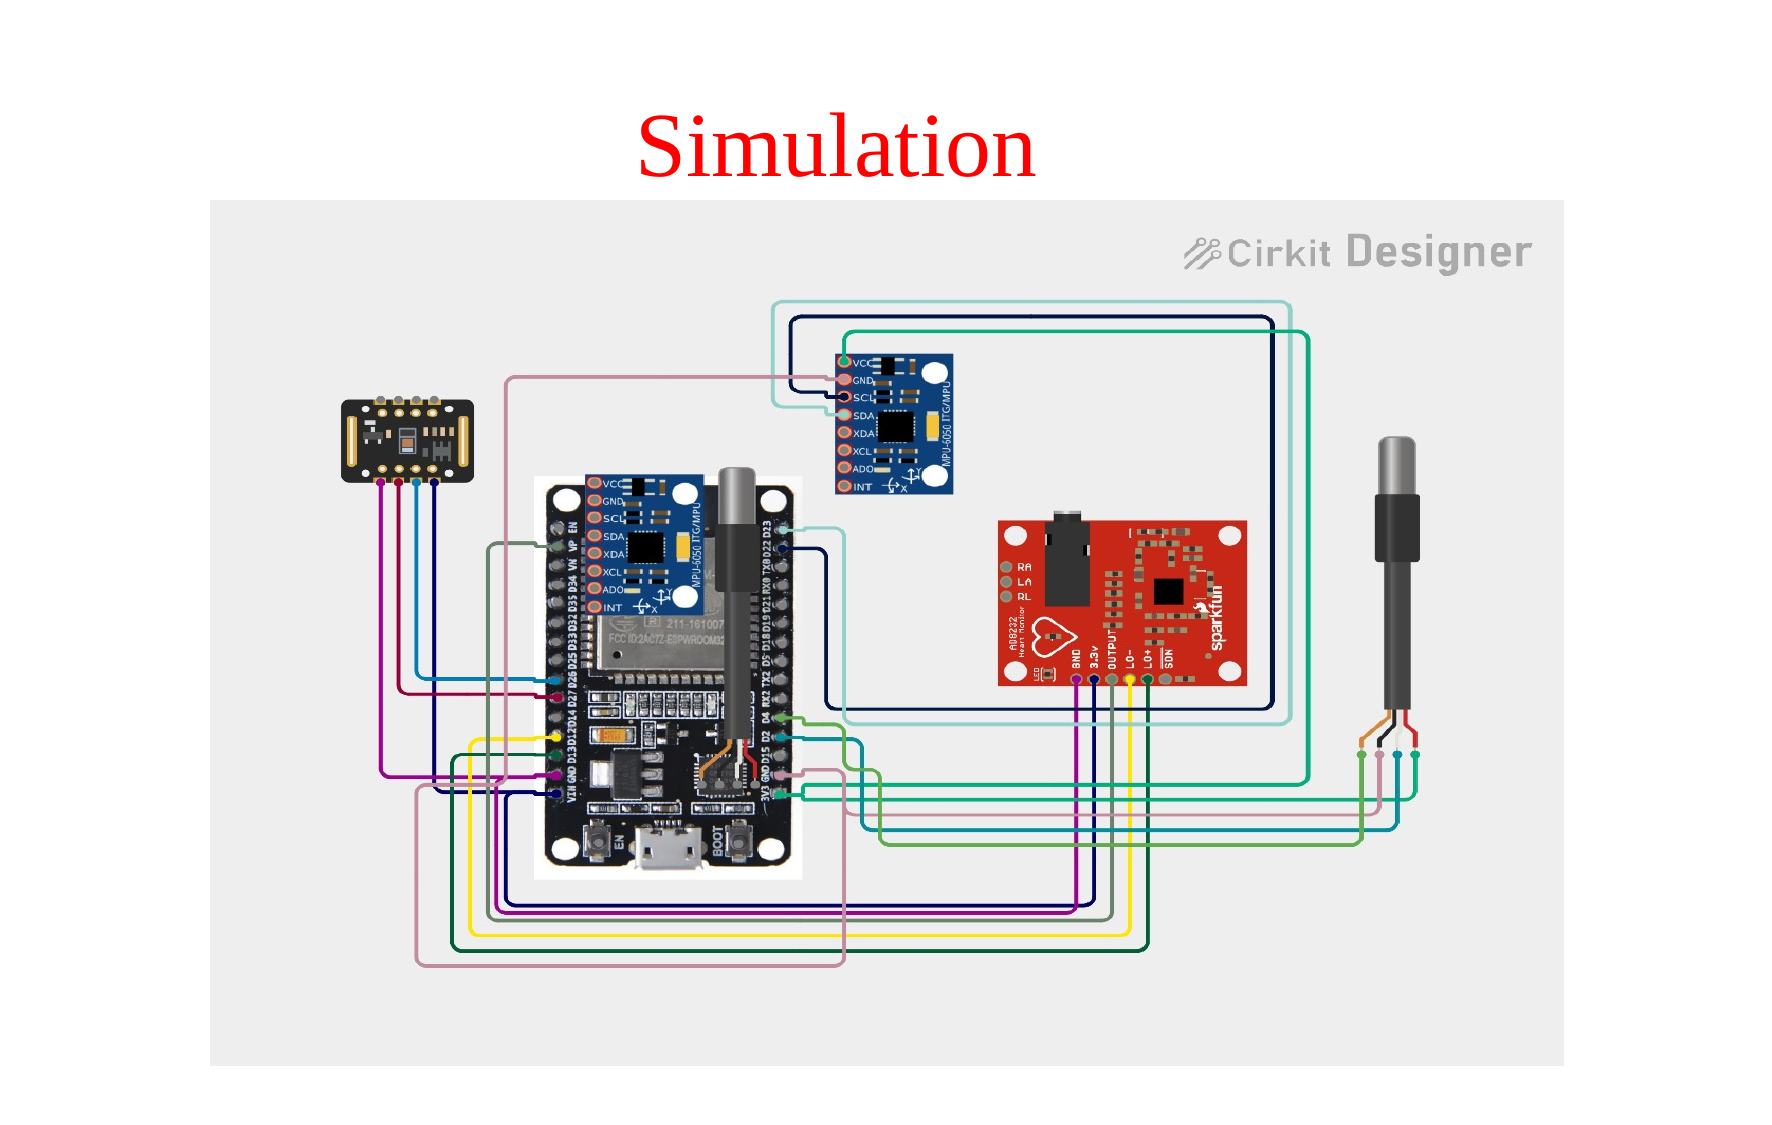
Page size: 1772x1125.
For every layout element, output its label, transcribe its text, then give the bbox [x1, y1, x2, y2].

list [210, 200, 1564, 1066]
text_box Simulation [620, 77, 1189, 199]
